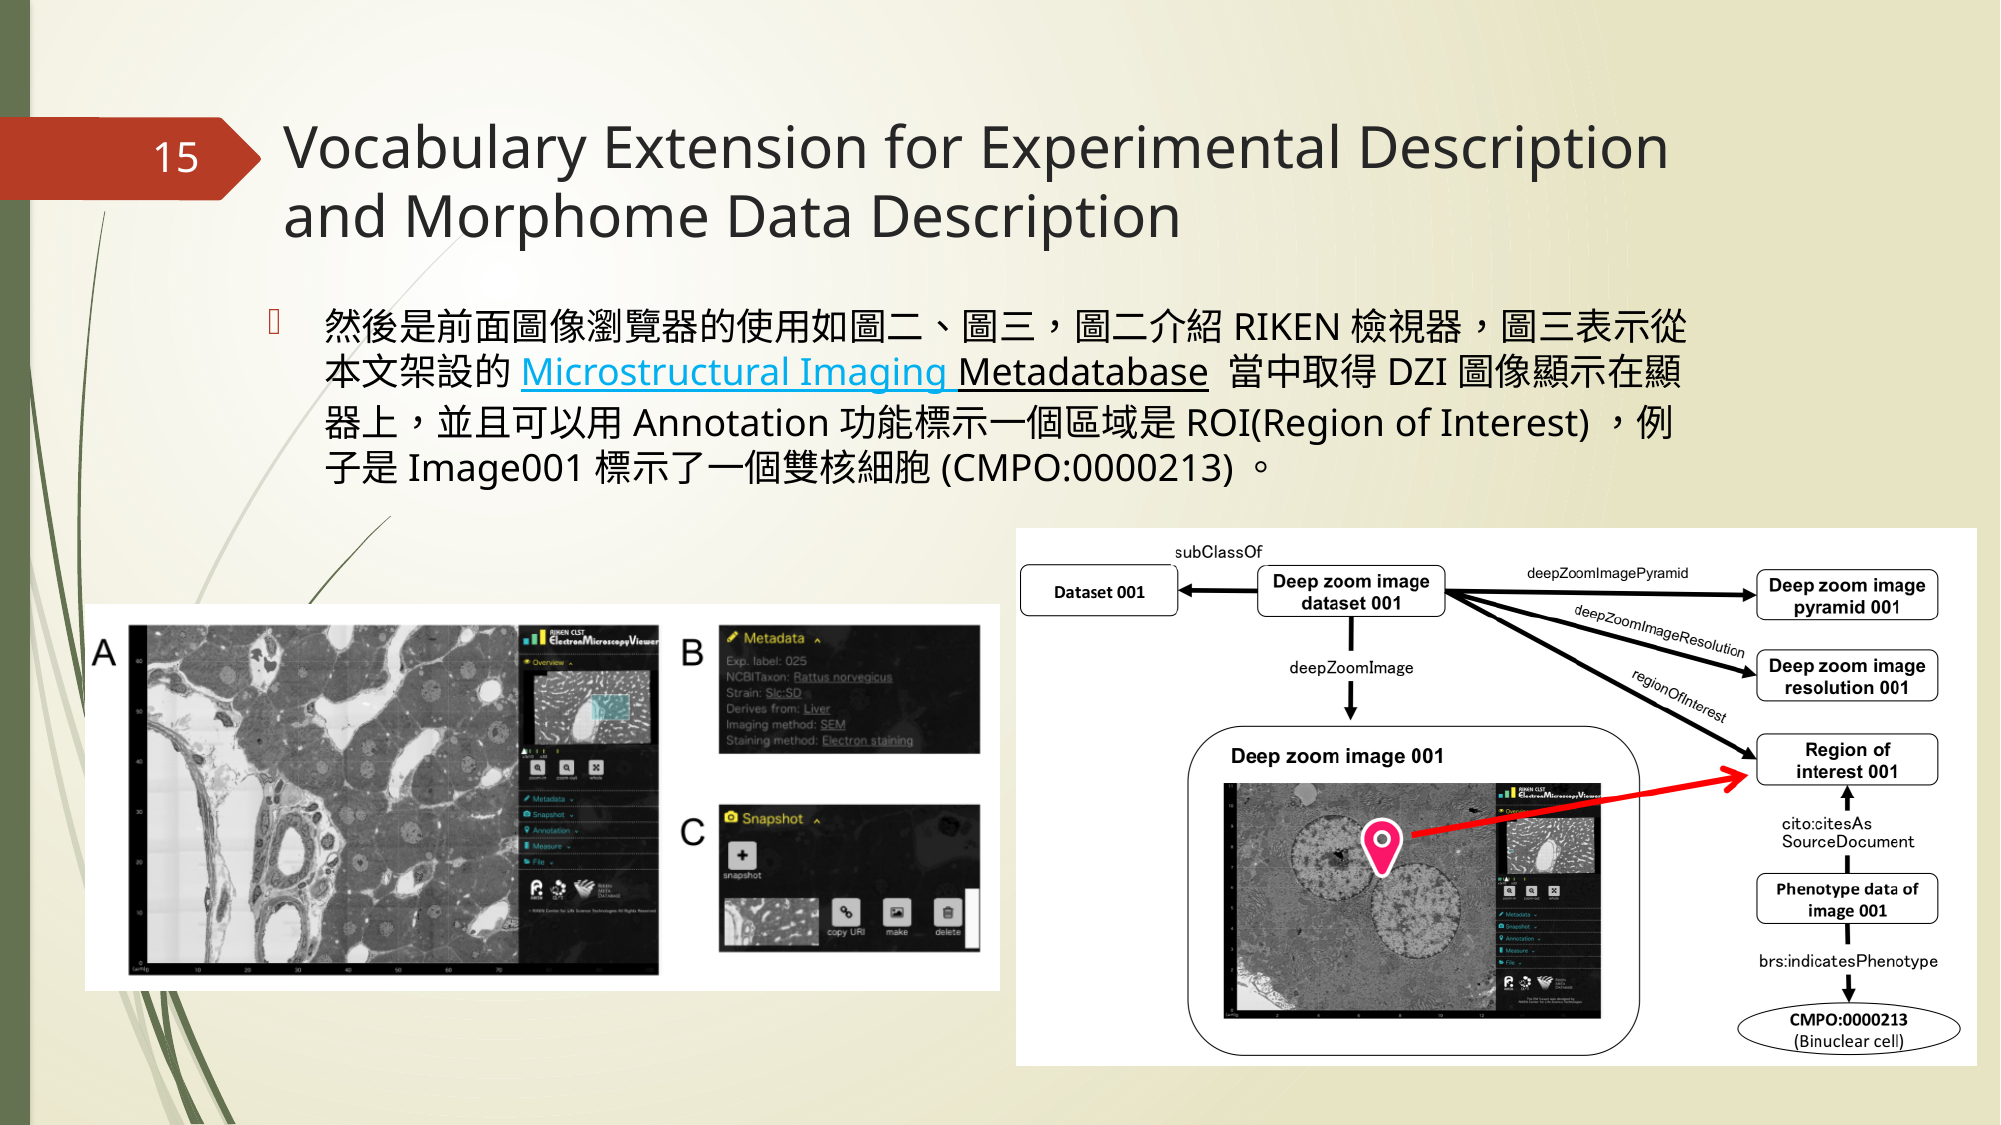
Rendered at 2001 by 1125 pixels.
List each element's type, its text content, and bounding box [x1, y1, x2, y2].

picture [85, 603, 1001, 991]
list 然後是前面圖像瀏覽器的使用如圖二、圖三，圖二介紹RIKEN檢視器，圖三表示從本文架設的Microstructural Imaging Metadatabase 當中取得DZI圖像顯示在顯器上，並且可以用Annotation功能標示一個區域是ROI(Region of Interest)，例子是Image001標示了一個雙核細胞(CMPO:0000213)。 [252, 295, 1716, 1066]
picture [1015, 528, 1977, 1067]
title Vocabulary Extension for Experimental Description and Morphome Data Description [269, 102, 1731, 313]
slide_number 15 [87, 129, 216, 190]
